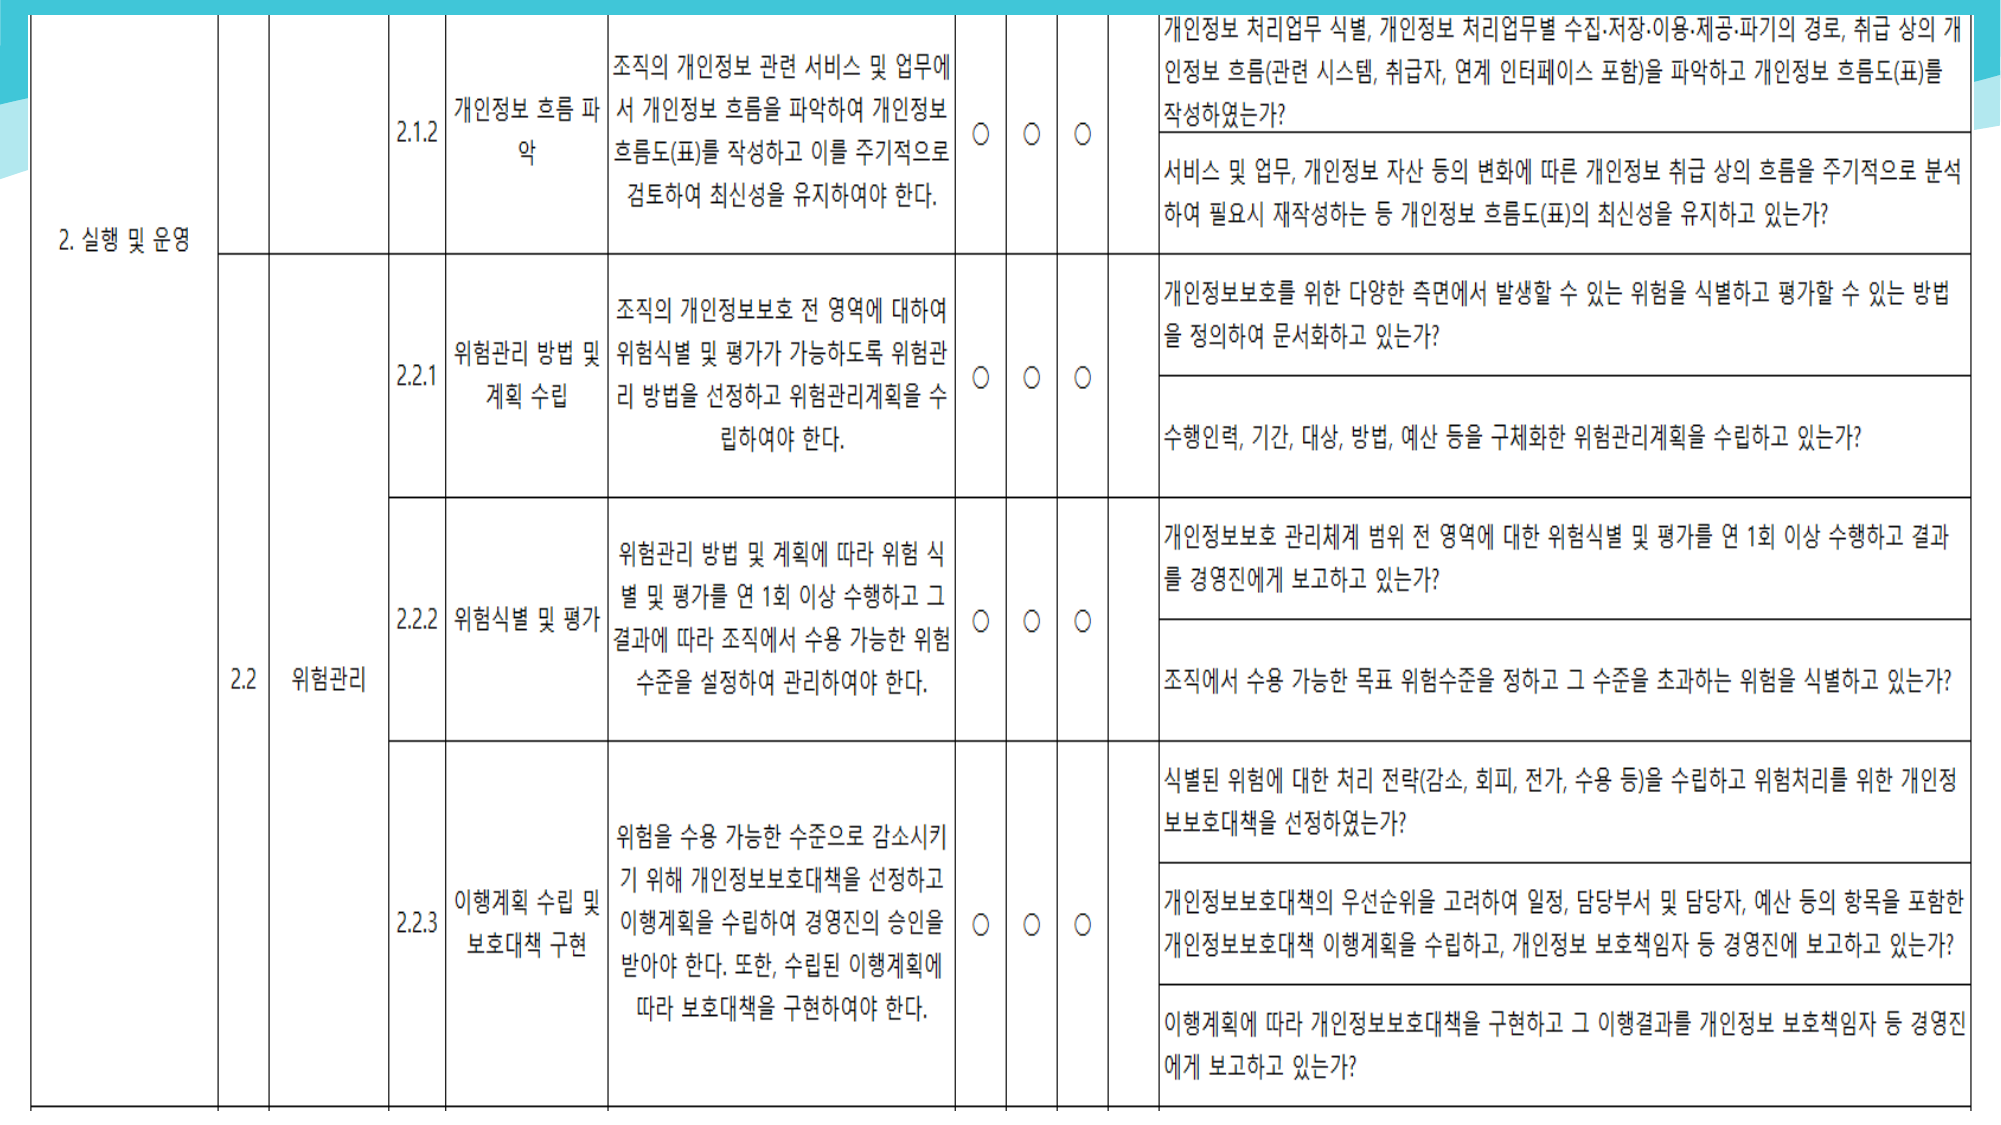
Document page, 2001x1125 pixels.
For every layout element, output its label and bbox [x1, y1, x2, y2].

list [28, 15, 1975, 1112]
